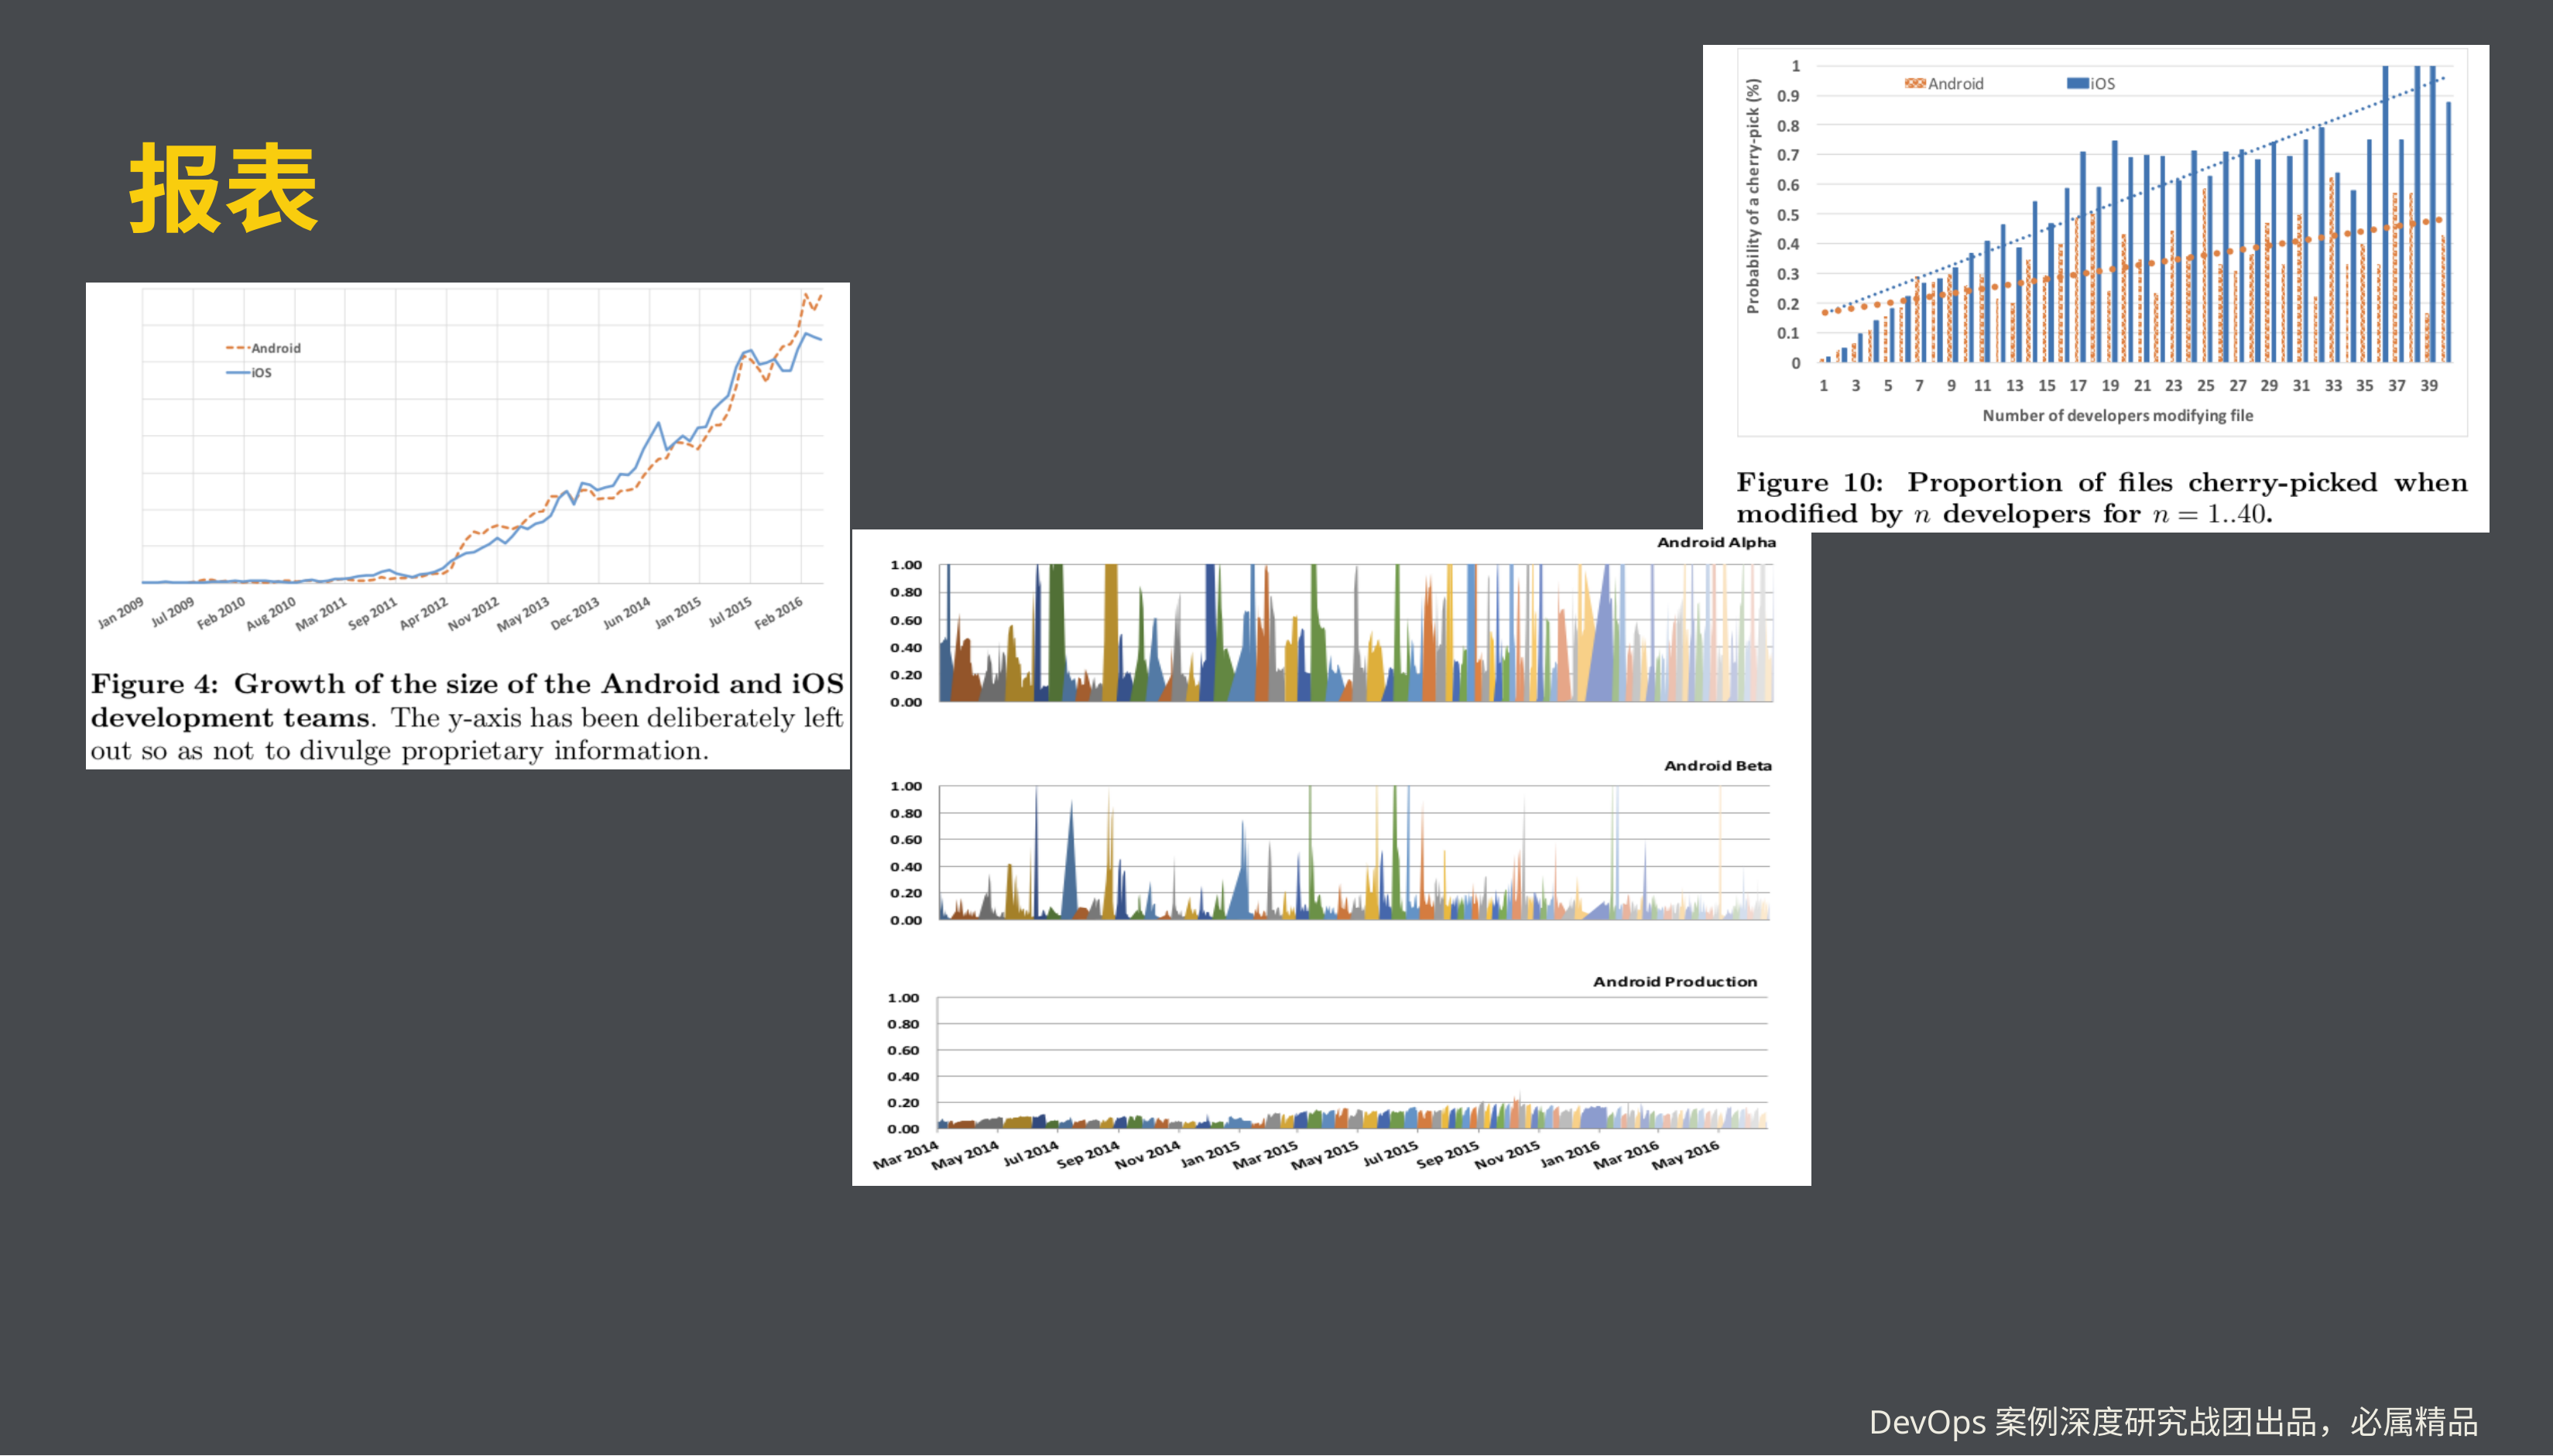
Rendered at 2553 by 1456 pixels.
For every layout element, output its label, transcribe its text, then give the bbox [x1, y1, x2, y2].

picture [86, 282, 850, 769]
picture [852, 45, 2490, 1187]
title 报表 [127, 128, 1698, 372]
